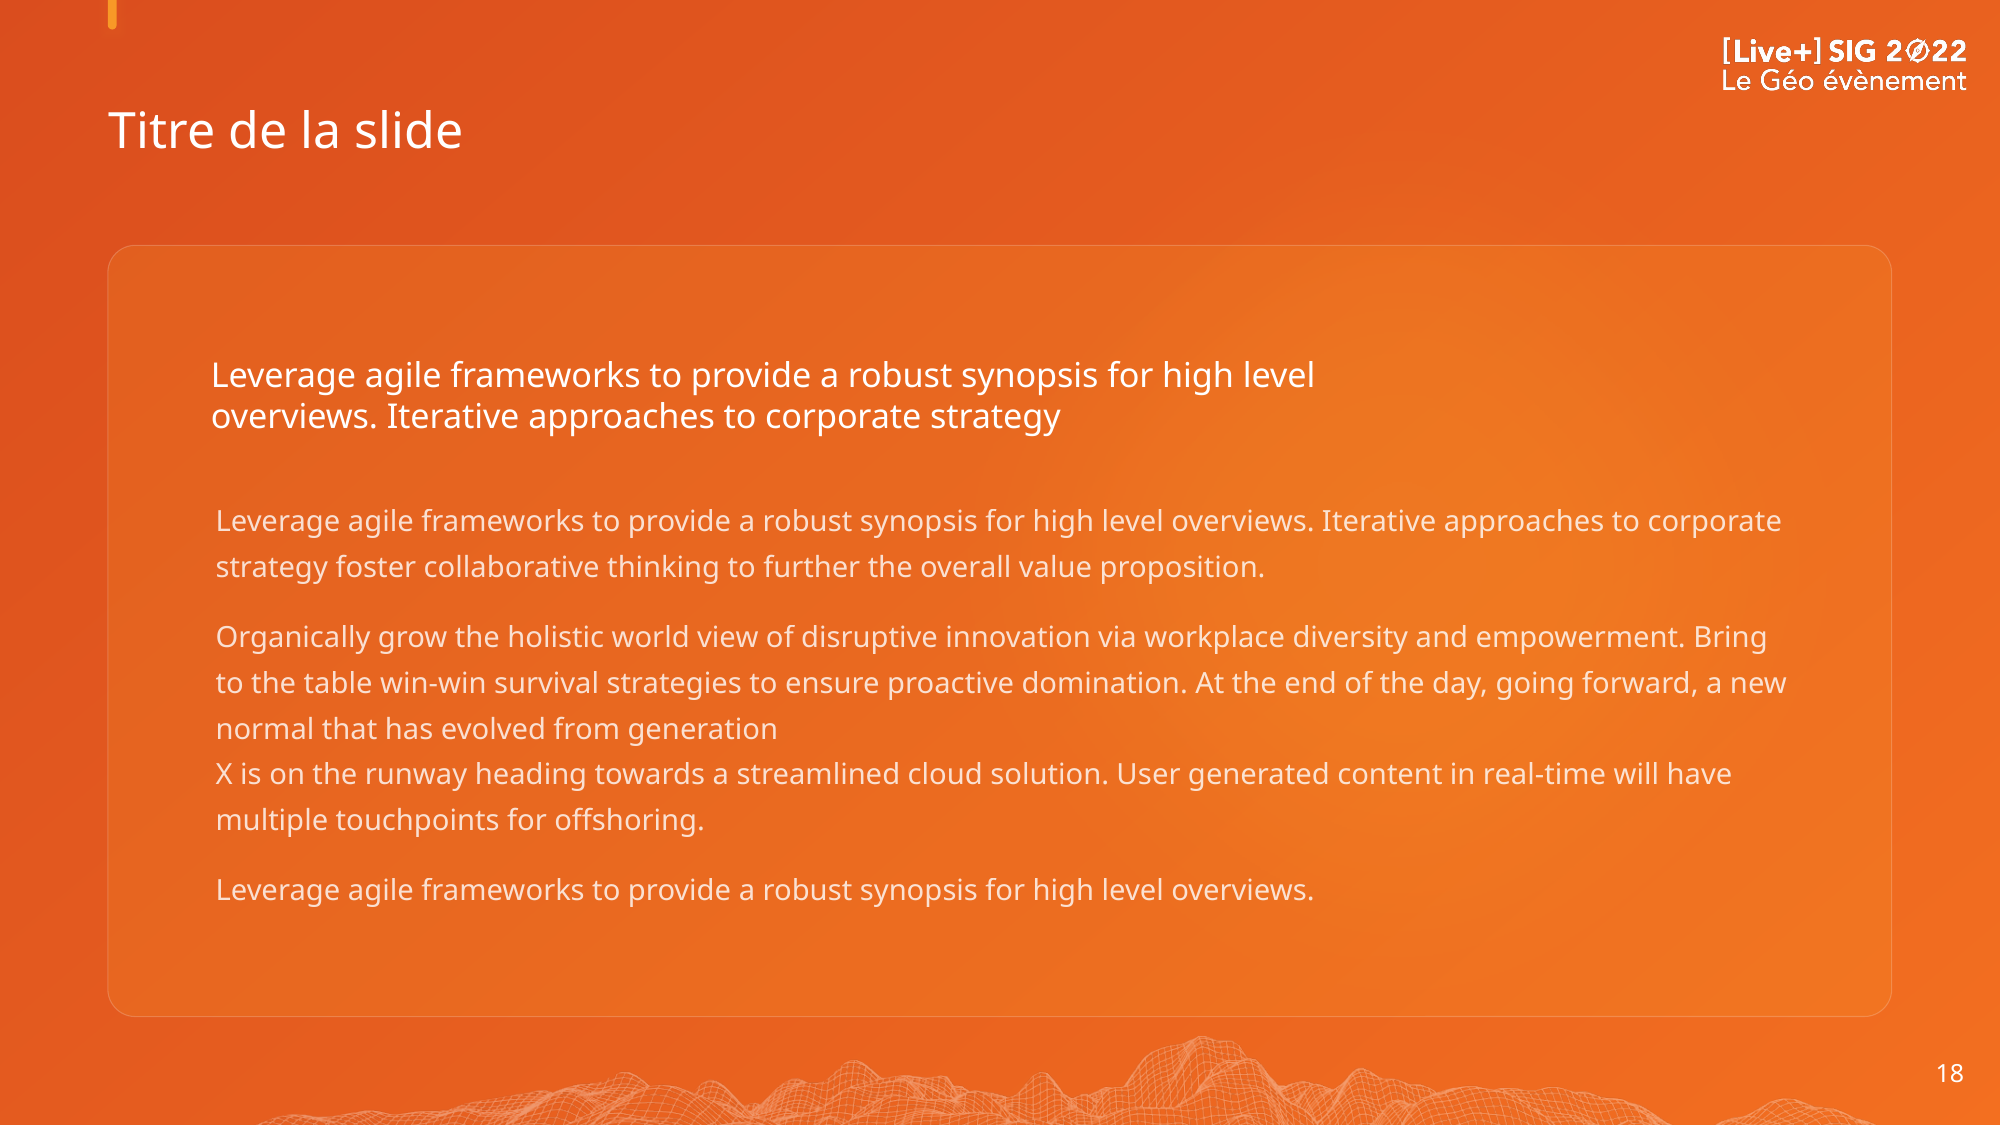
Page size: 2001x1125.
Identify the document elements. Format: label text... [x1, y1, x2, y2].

title Titre de la slide [108, 105, 1737, 173]
list Leverage agile frameworks to provide a robust synopsis for high level overviews. Iterative approaches to corporate strategy foster collaborative thinking to further the overall value proposition. Organically grow the holistic world view of disruptive innovation via workplace diversity and empowerment. Bring to the table win-win survival strategies to ensure proactive domination. At the end of the day, going forward, a new normal that has evolved from generation X is on the runway heading towards a streamlined cloud solution. User generated content in real-time will have multiple touchpoints for offshoring. Leverage agile frameworks to provide a robust synopsis for high level overviews. [215, 491, 1789, 936]
list Leverage agile frameworks to provide a robust synopsis for high level overviews. Iterative approaches to corporate strategy [210, 353, 1784, 436]
picture [0, 1036, 2000, 1125]
picture [1715, 28, 1973, 100]
